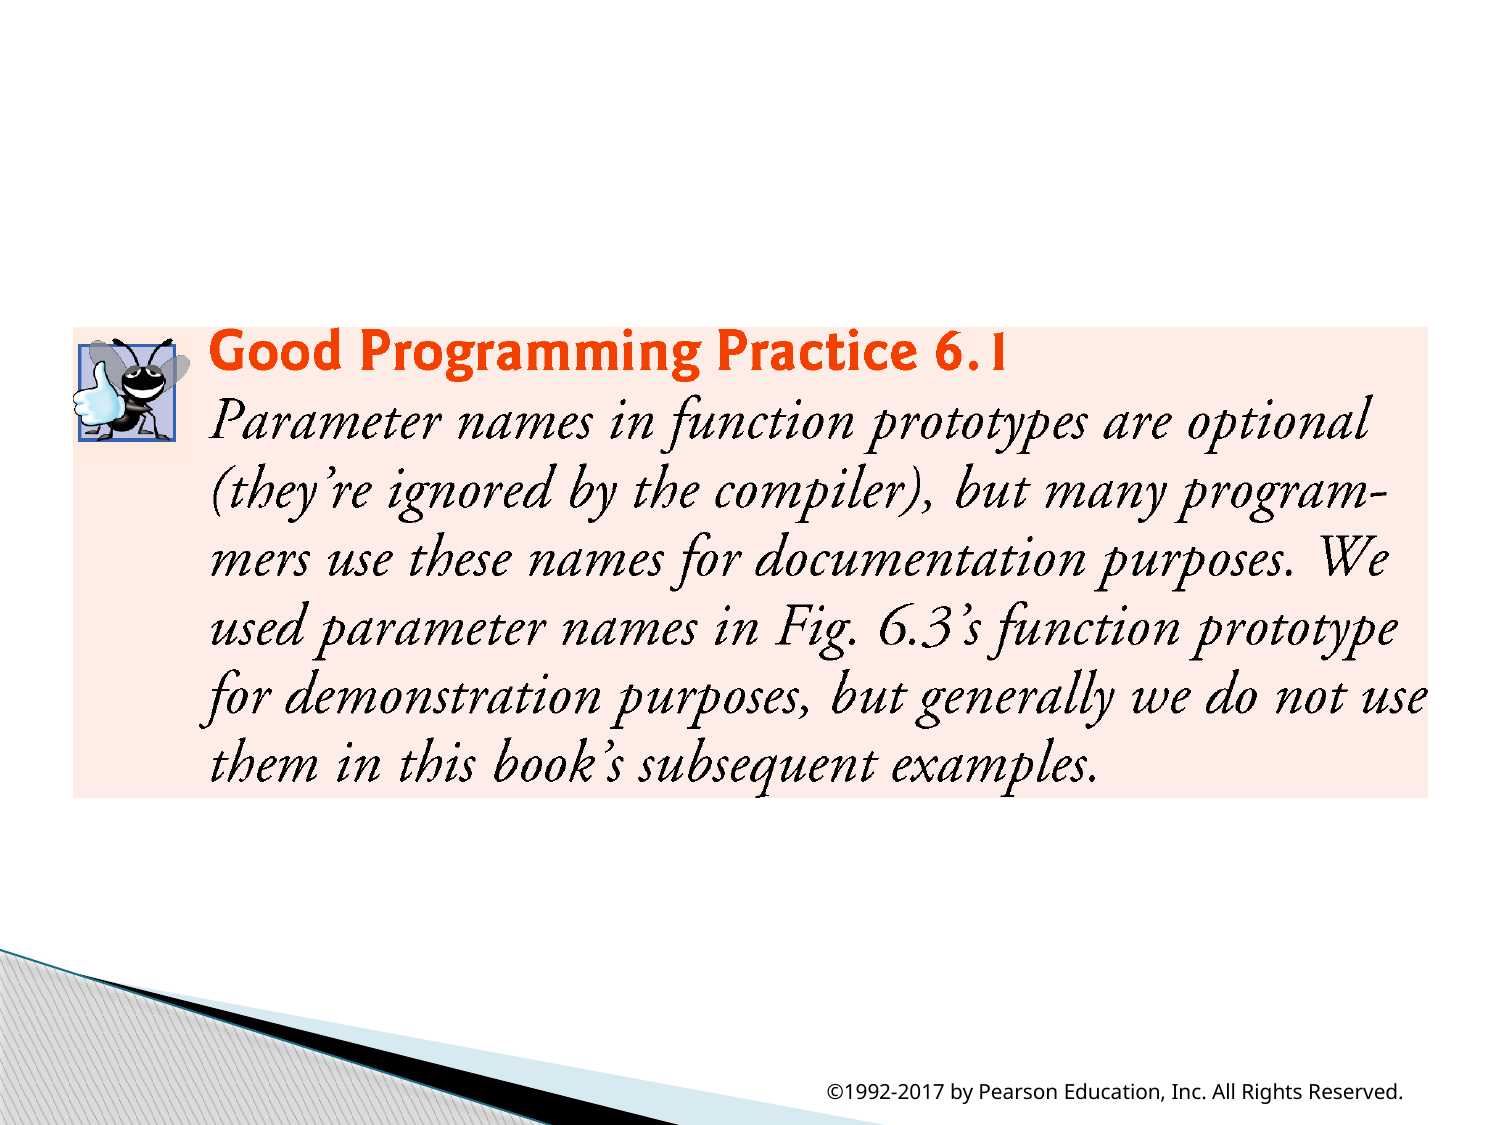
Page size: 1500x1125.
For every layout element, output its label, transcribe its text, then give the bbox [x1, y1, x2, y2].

picture [0, 254, 1500, 871]
footer ©1992-2017 by Pearson Education, Inc. All Rights Reserved. [650, 1051, 1419, 1112]
